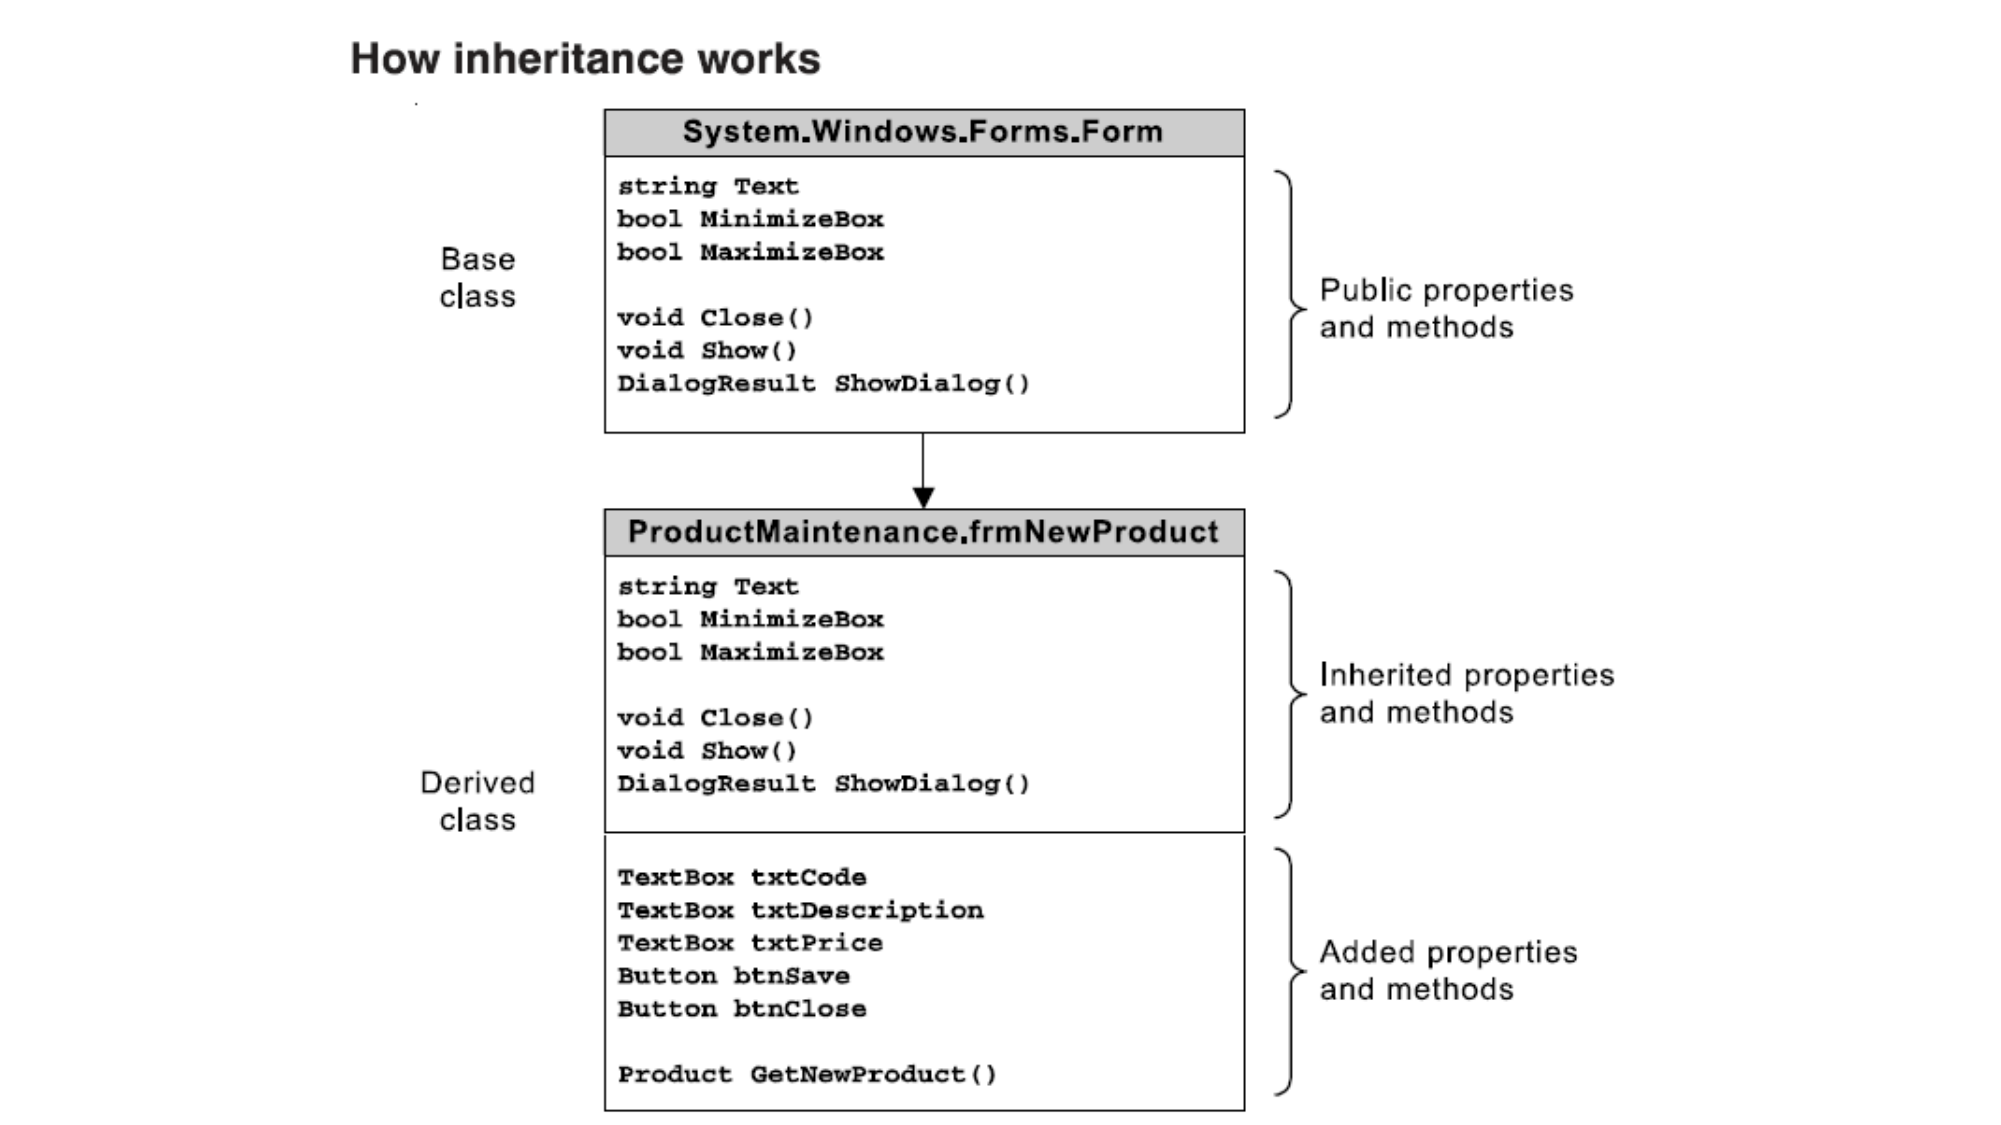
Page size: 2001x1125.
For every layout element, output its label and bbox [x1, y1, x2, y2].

picture [311, 0, 1689, 1125]
